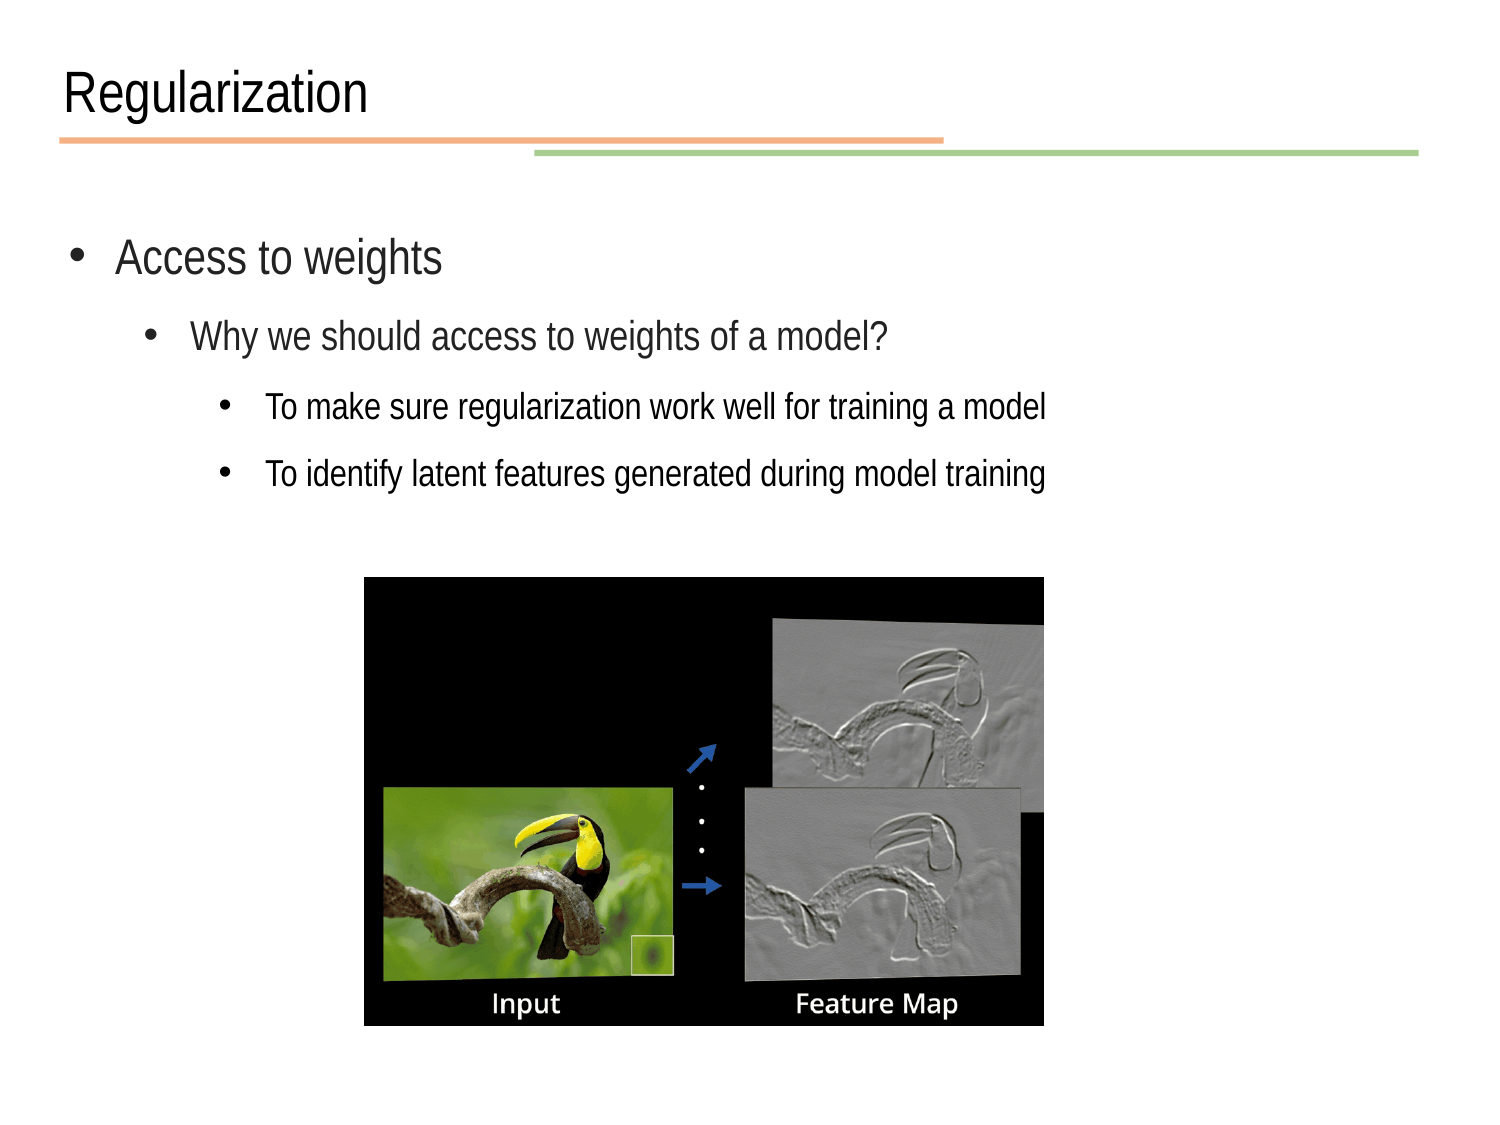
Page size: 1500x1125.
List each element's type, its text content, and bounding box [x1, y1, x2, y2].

text_box Regularization [49, 11, 1451, 132]
text_box Access to weights Why we should access to weights of a model? To make sure regularization work well for training a model To identify latent features generated during model training [53, 186, 1488, 637]
picture [364, 577, 1044, 1026]
